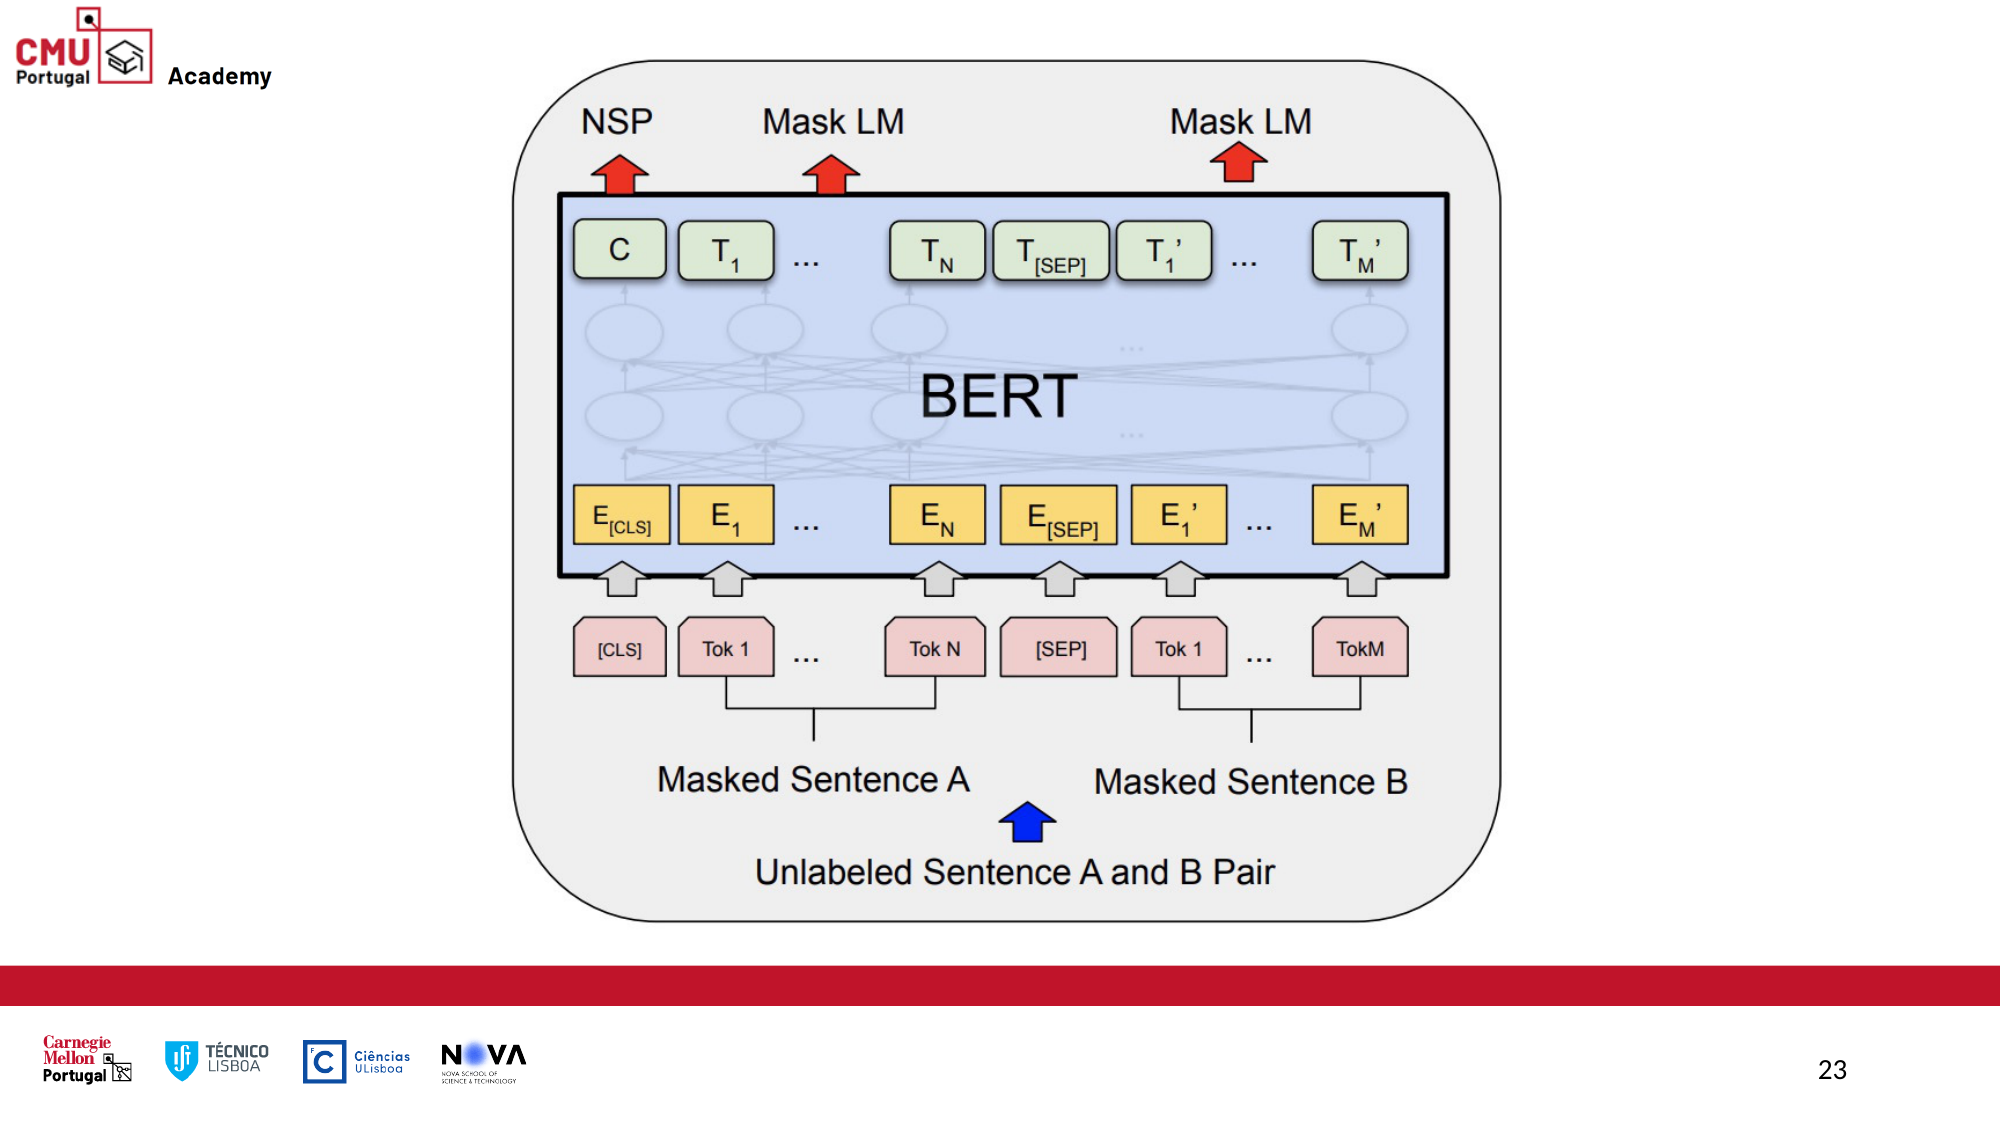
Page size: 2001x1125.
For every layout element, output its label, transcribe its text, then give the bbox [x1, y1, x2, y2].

picture [498, 40, 1519, 942]
picture [5, 3, 275, 92]
slide_number ‹#› [1412, 1042, 1863, 1103]
picture [0, 1011, 583, 1110]
